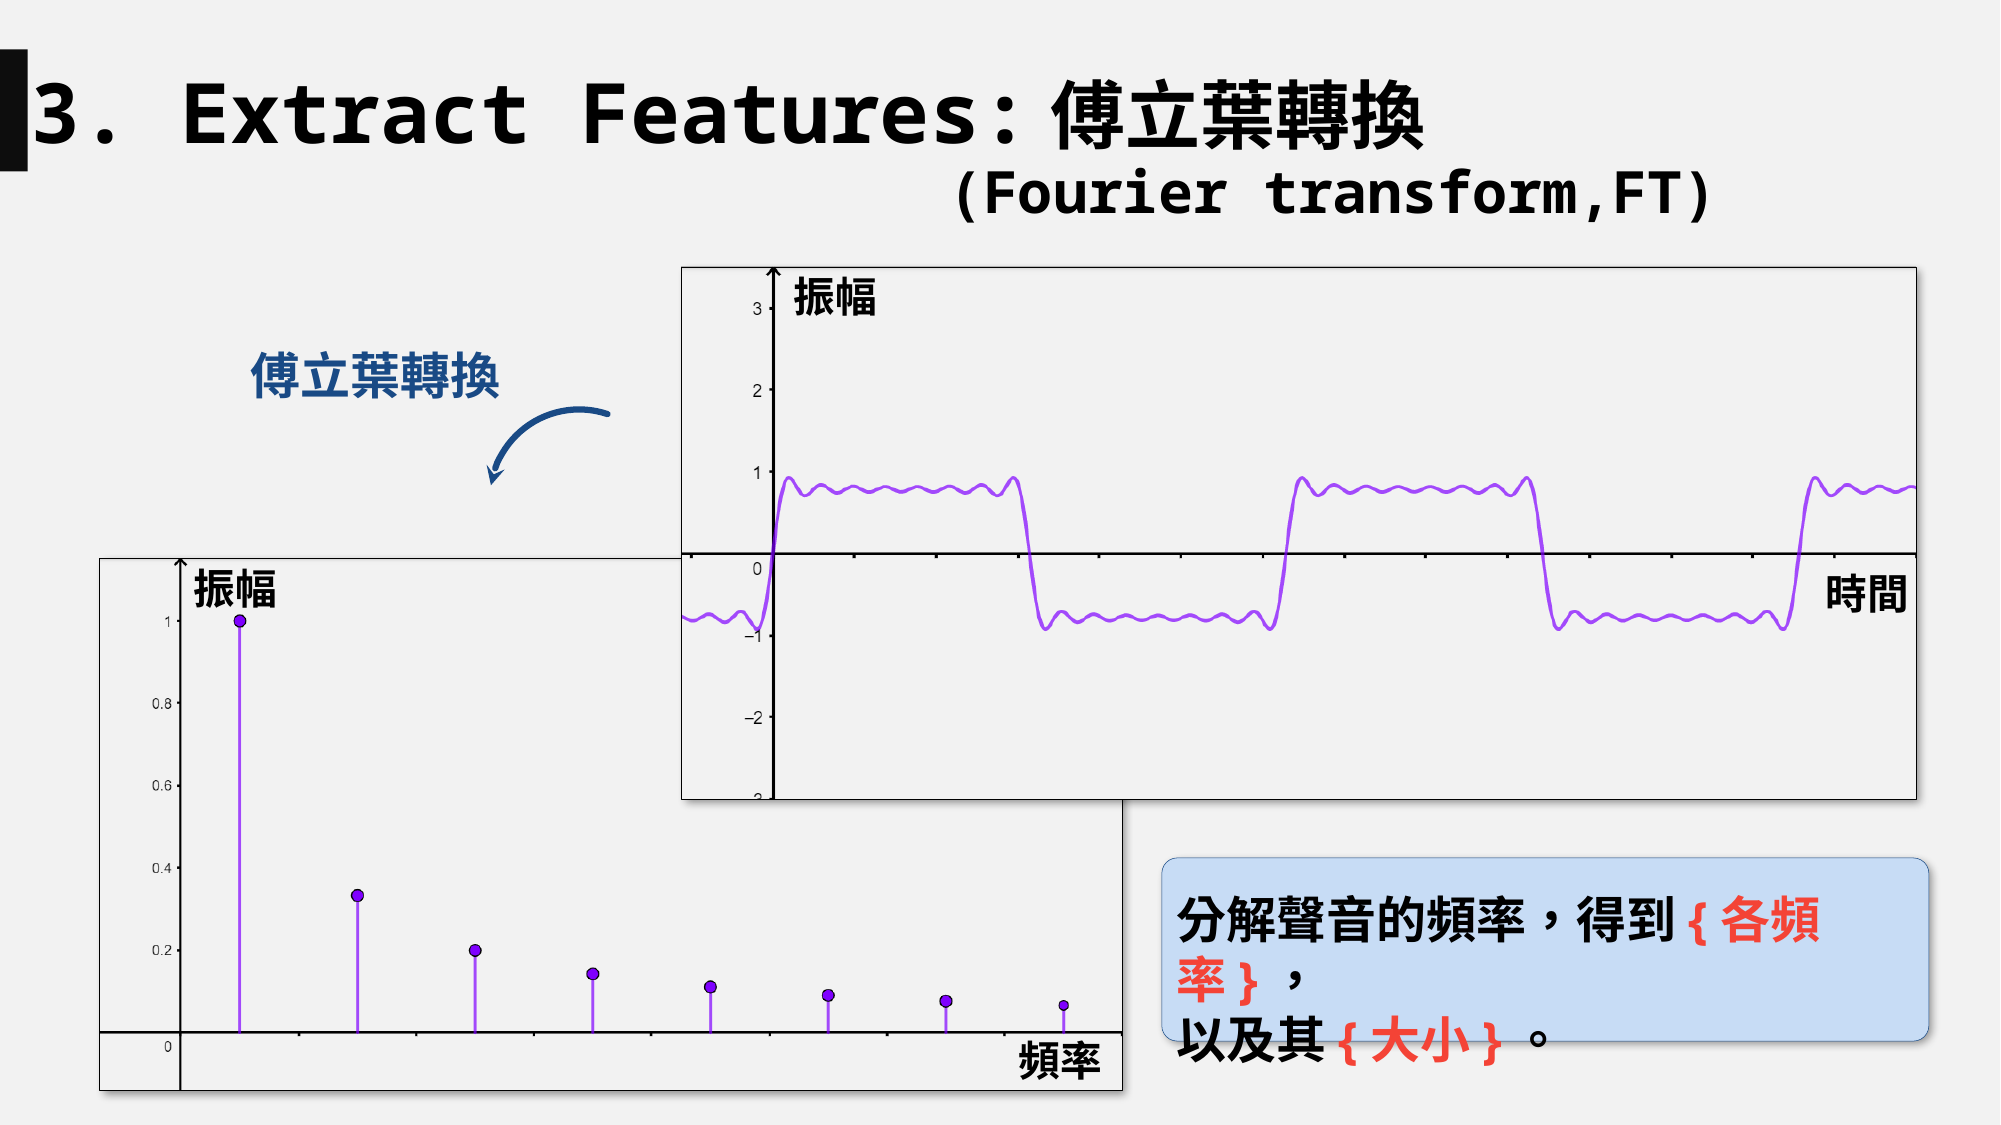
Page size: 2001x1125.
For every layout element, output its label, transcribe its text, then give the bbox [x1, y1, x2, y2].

text_box 振幅 [174, 554, 298, 558]
text_box (Fourier transform,FT) [933, 147, 1733, 233]
picture [99, 266, 1916, 1090]
text_box 時間 [1916, 560, 1929, 626]
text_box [1161, 857, 1929, 1042]
text_box [0, 48, 29, 173]
text_box 3. Extract Features:傅立葉轉換 [29, 53, 1441, 168]
text_box [487, 408, 609, 499]
text_box 傅立葉轉換 [235, 336, 527, 412]
